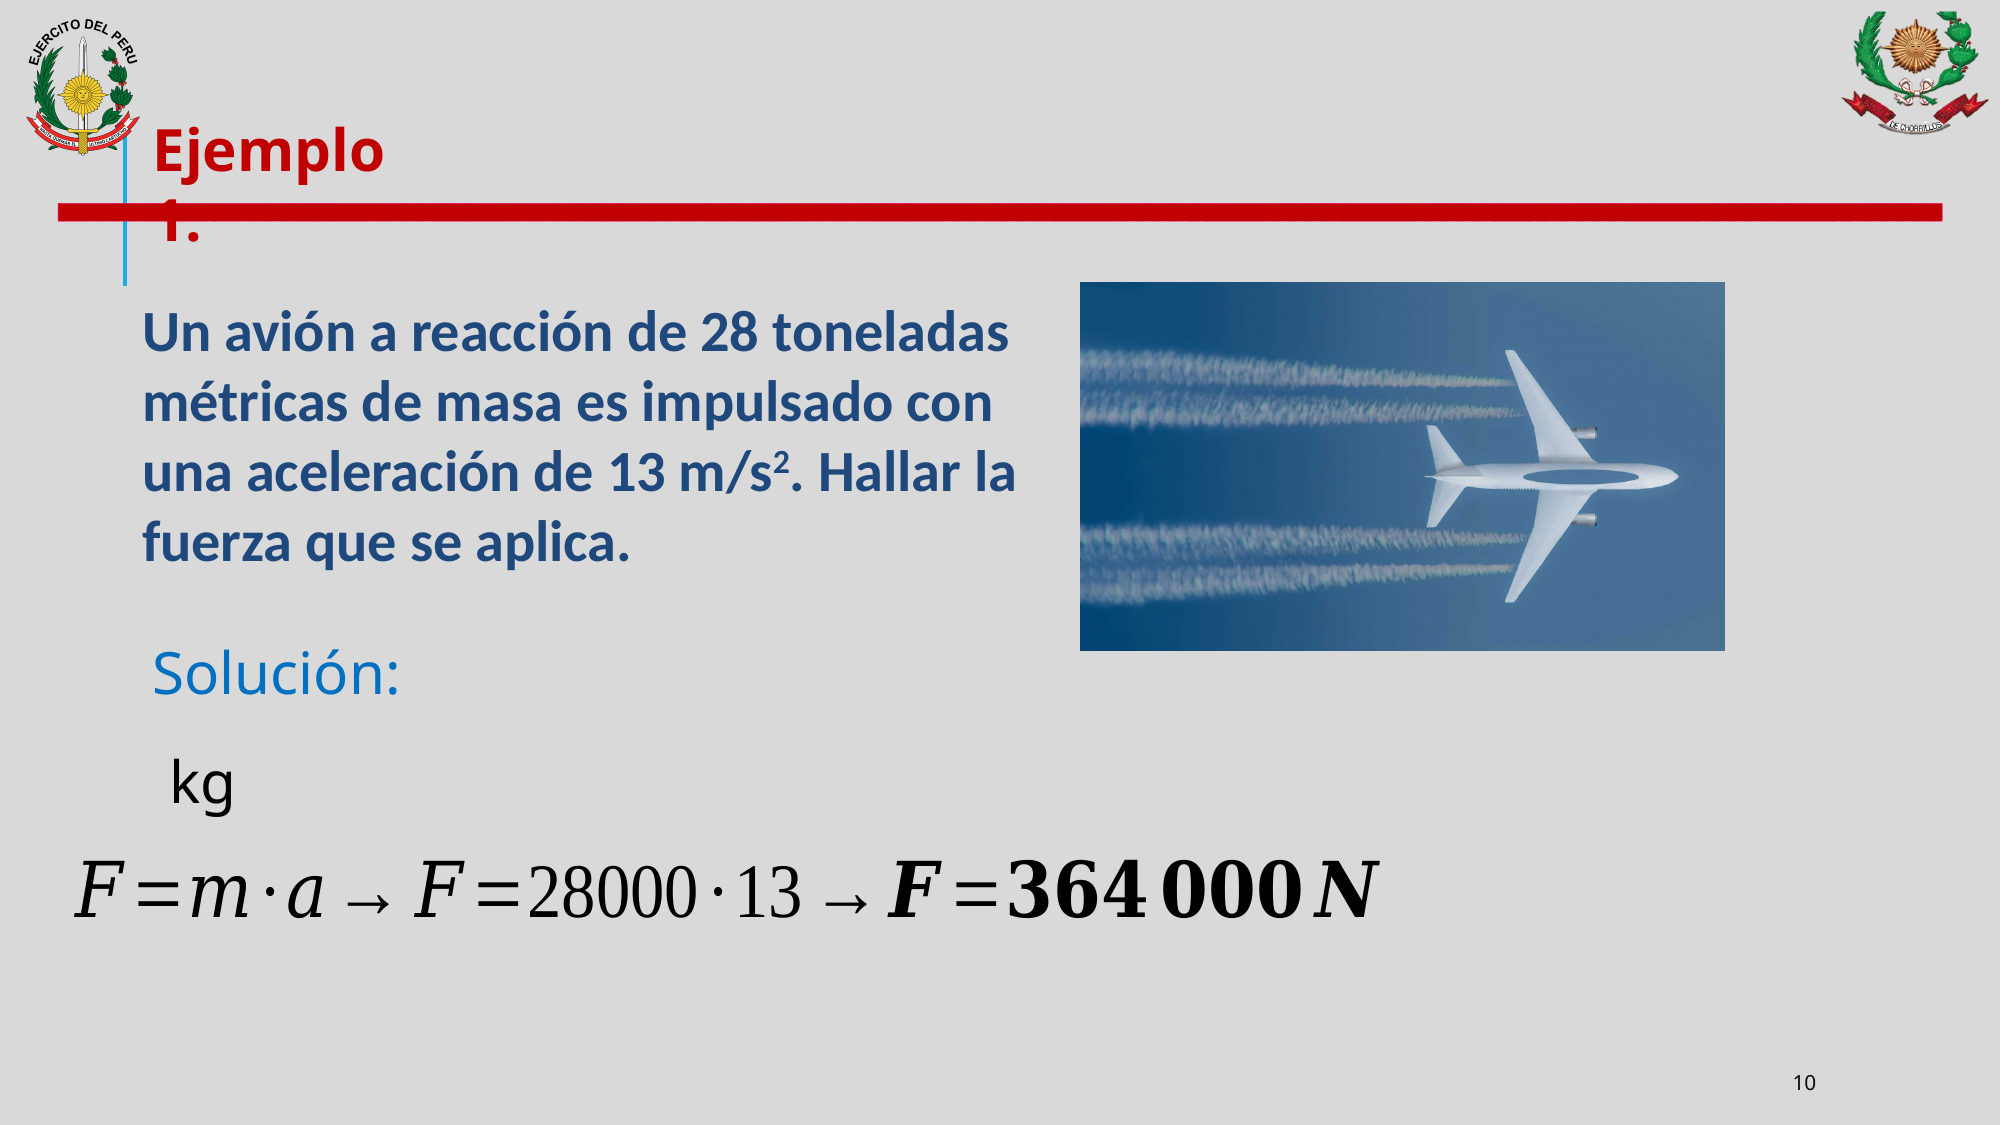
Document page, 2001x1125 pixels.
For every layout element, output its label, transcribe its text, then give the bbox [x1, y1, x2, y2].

text_box Solución: [137, 628, 441, 714]
picture [1080, 282, 1725, 652]
picture [1822, 0, 1999, 146]
text_box Ejemplo 1: [137, 105, 441, 261]
picture [26, 19, 140, 156]
text_box Un avión a reacción de 28 toneladas métricas de masa es impulsado con una aceleración de 13 m/s2. Hallar la fuerza que se aplica. [127, 285, 1057, 581]
slide_number 10 [1777, 1061, 1938, 1107]
